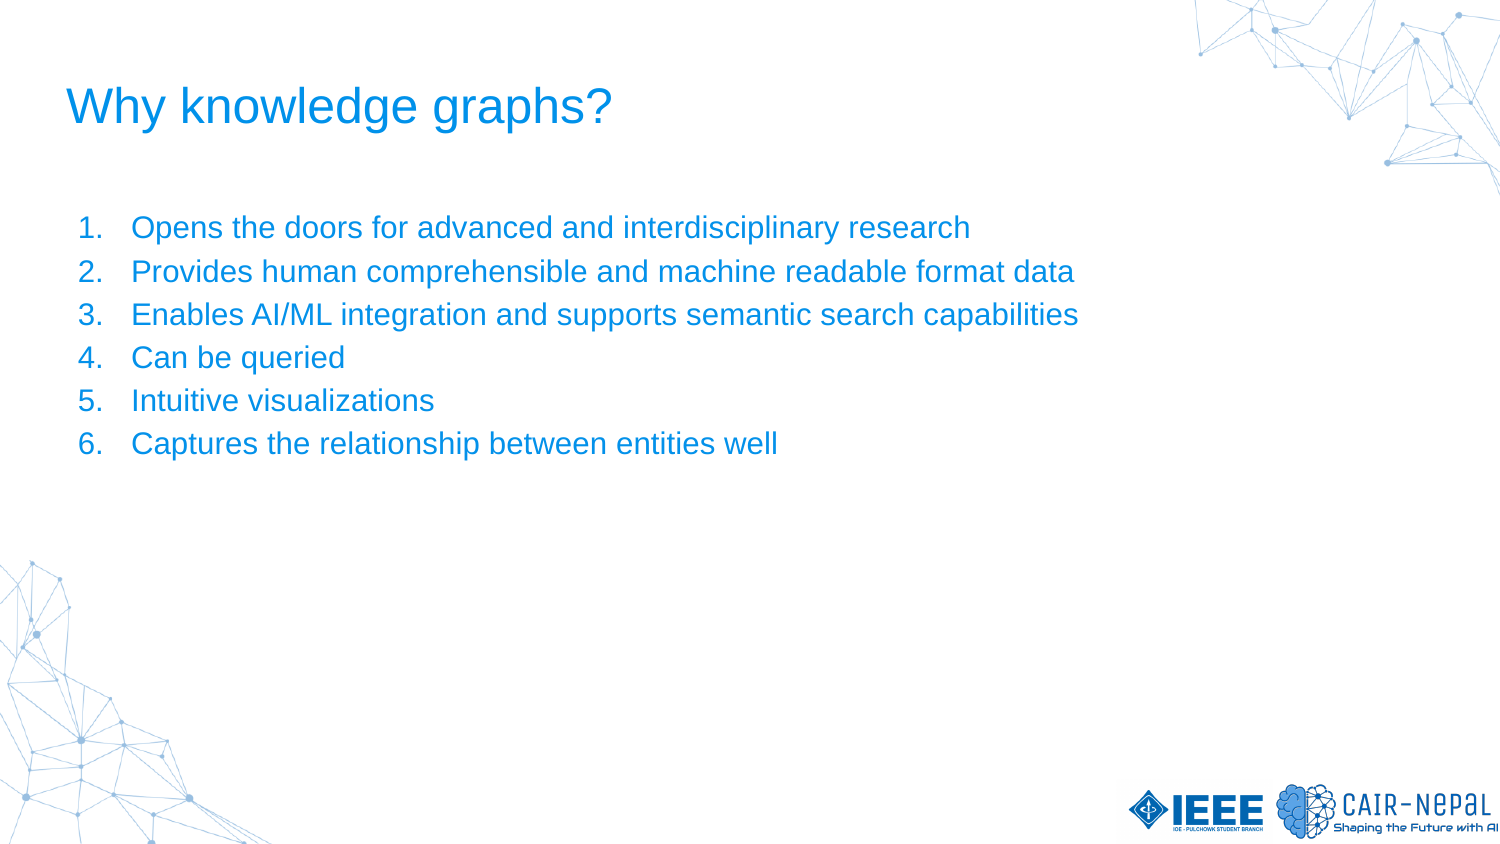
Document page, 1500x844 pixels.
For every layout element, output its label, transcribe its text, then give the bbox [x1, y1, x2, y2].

picture [1116, 779, 1273, 844]
picture [1276, 784, 1498, 839]
title Why knowledge graphs? [51, 55, 1215, 149]
subtitle Opens the doors for advanced and interdisciplinary research Provides human comprehensible and machine readable format data Enables AI/ML integration and supports semantic search capabilities Can be queried Intuitive visualizations Captures the relationship between entities well [41, 187, 1439, 609]
